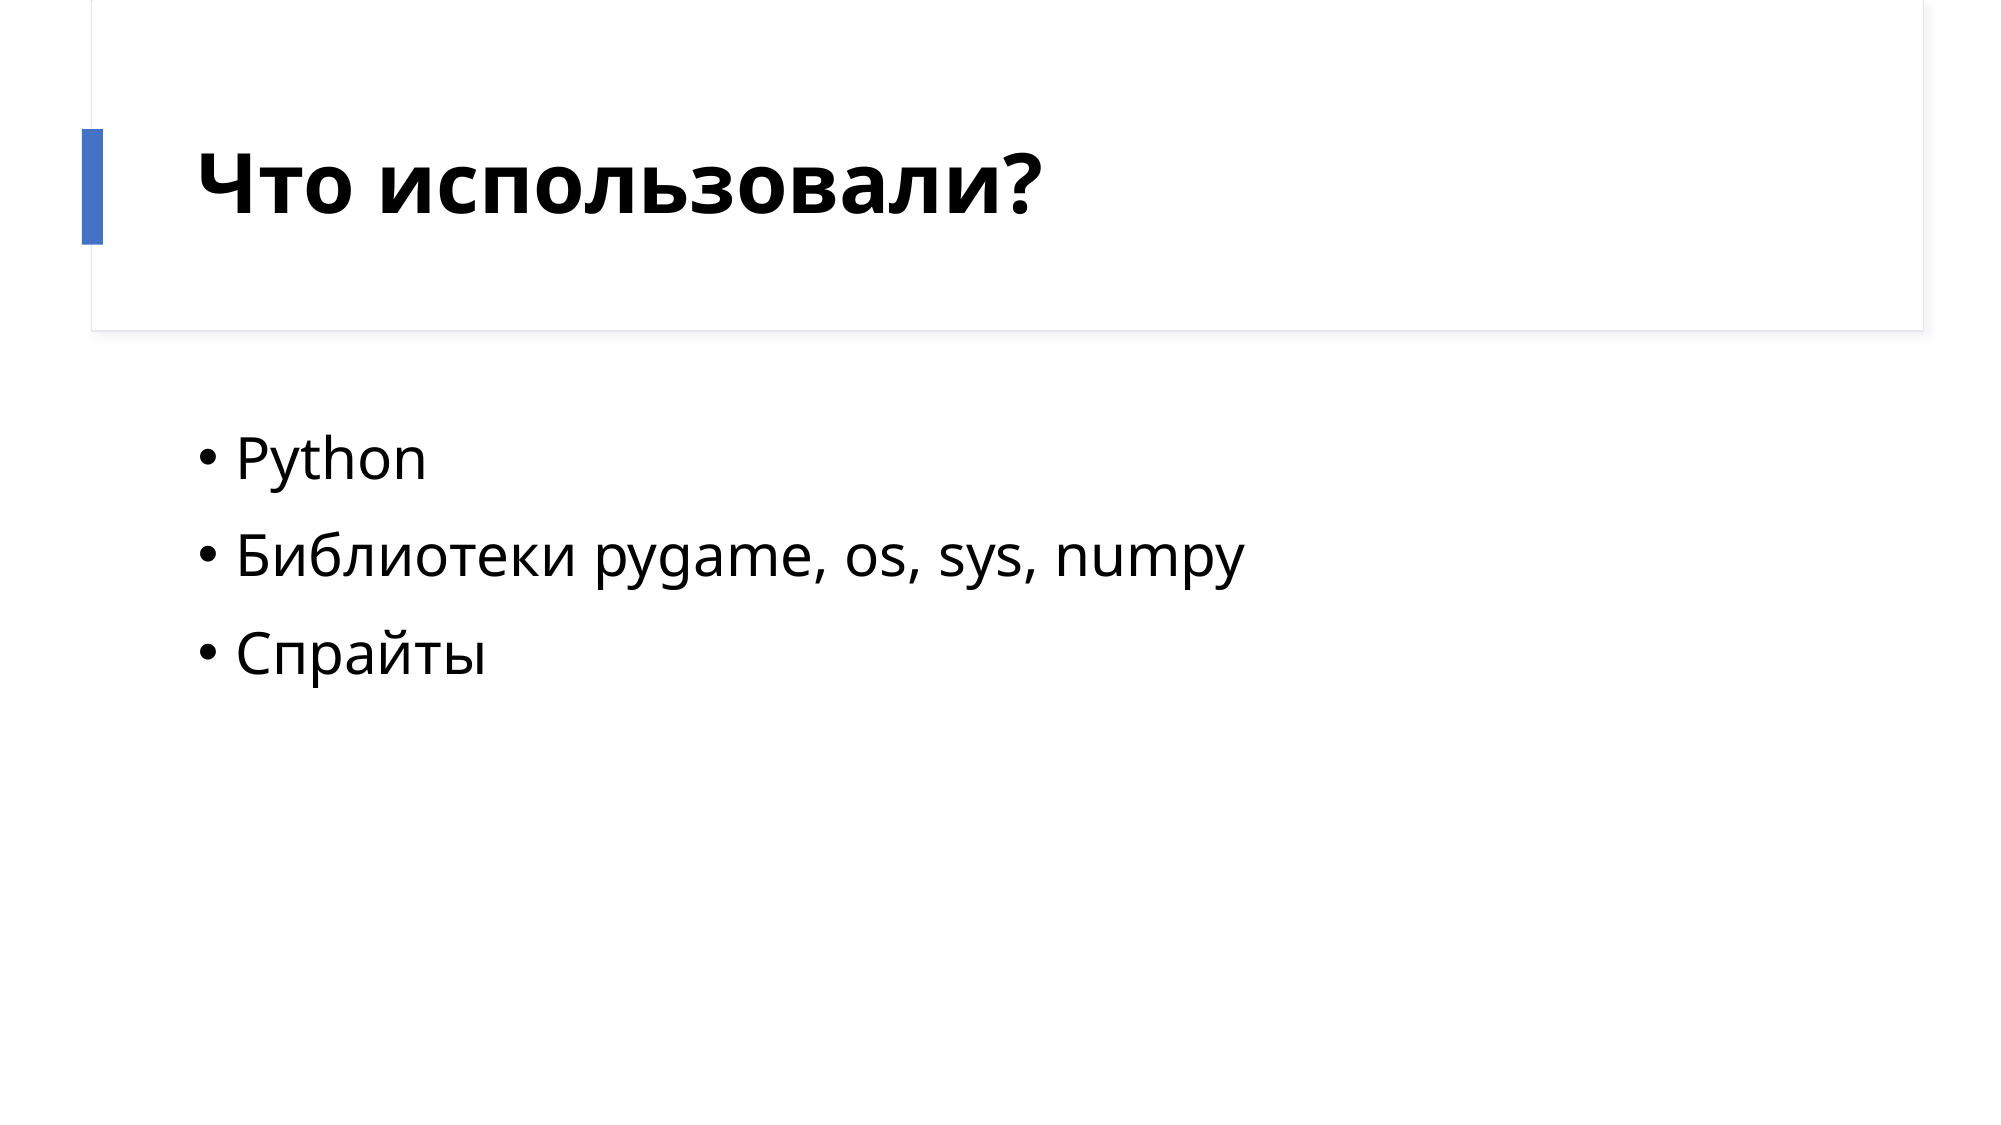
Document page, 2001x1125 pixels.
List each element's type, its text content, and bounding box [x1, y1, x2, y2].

list Python Библиотеки pygame, os, sys, numpy Спрайты [183, 406, 1851, 1013]
title Что использовали? [183, 90, 1851, 284]
